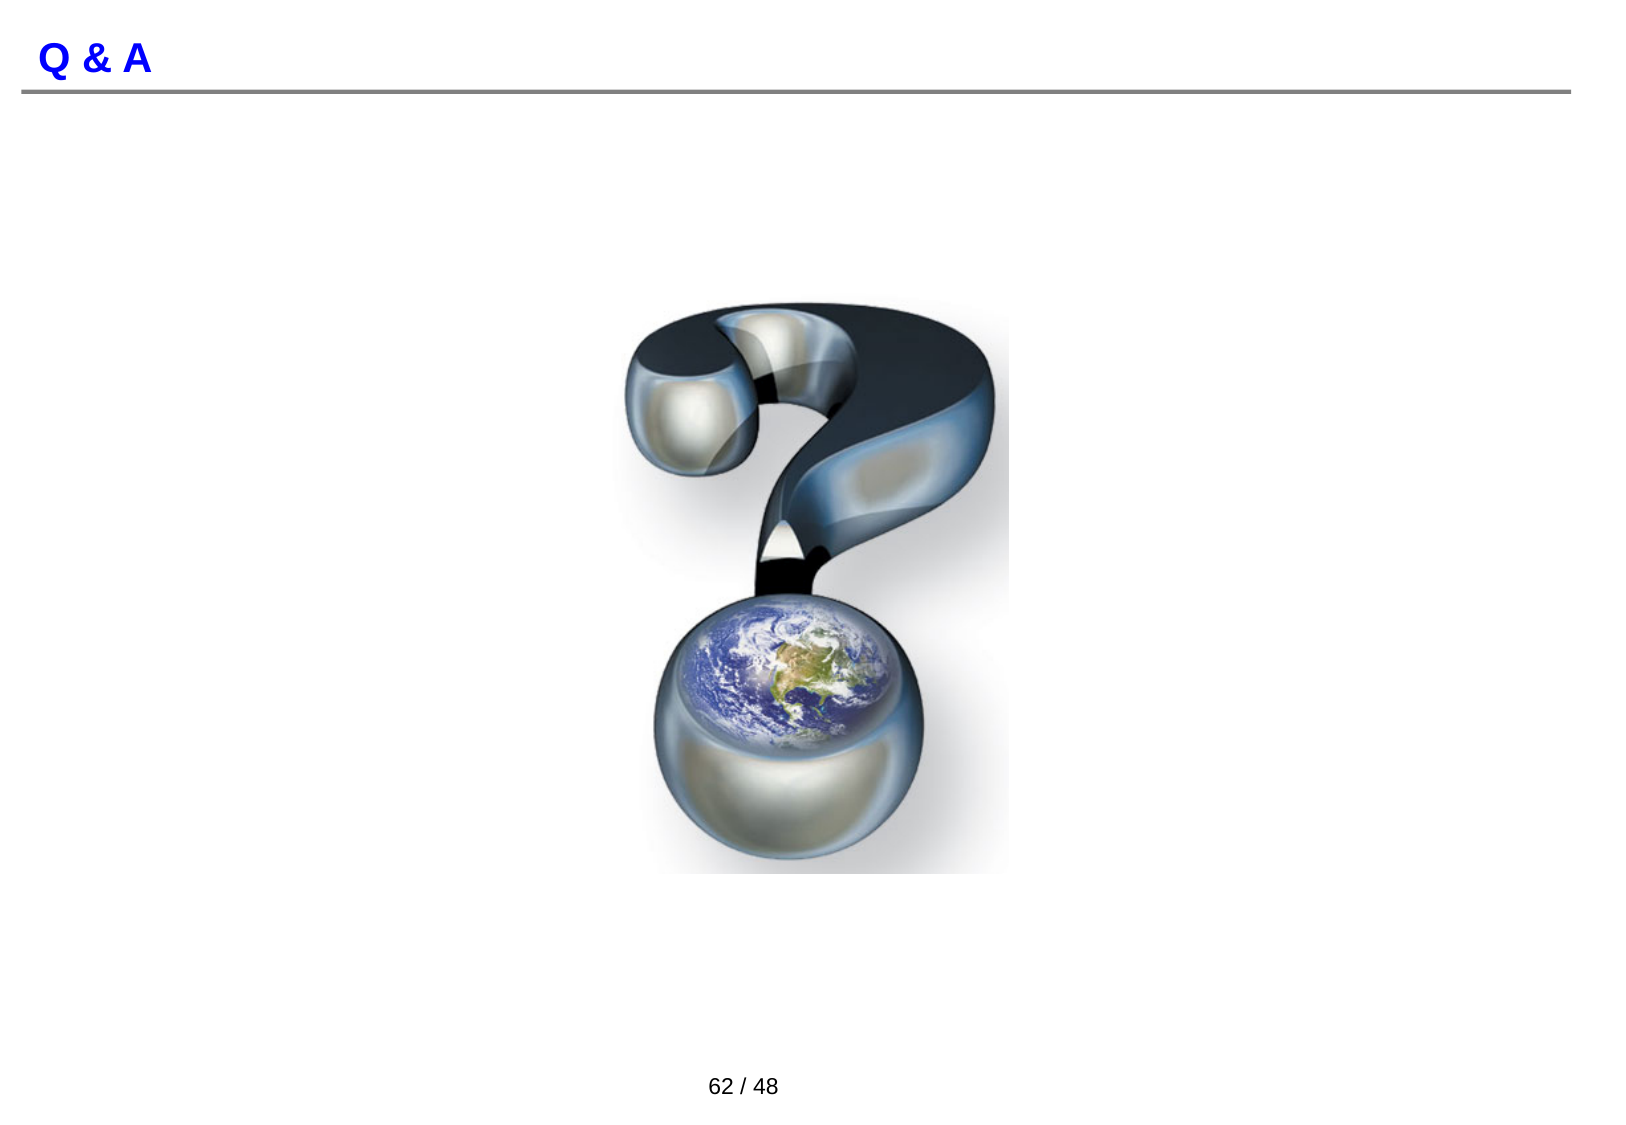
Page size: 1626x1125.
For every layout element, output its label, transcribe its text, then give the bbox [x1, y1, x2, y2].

title Q & A [22, 21, 1179, 91]
picture [611, 290, 1009, 874]
